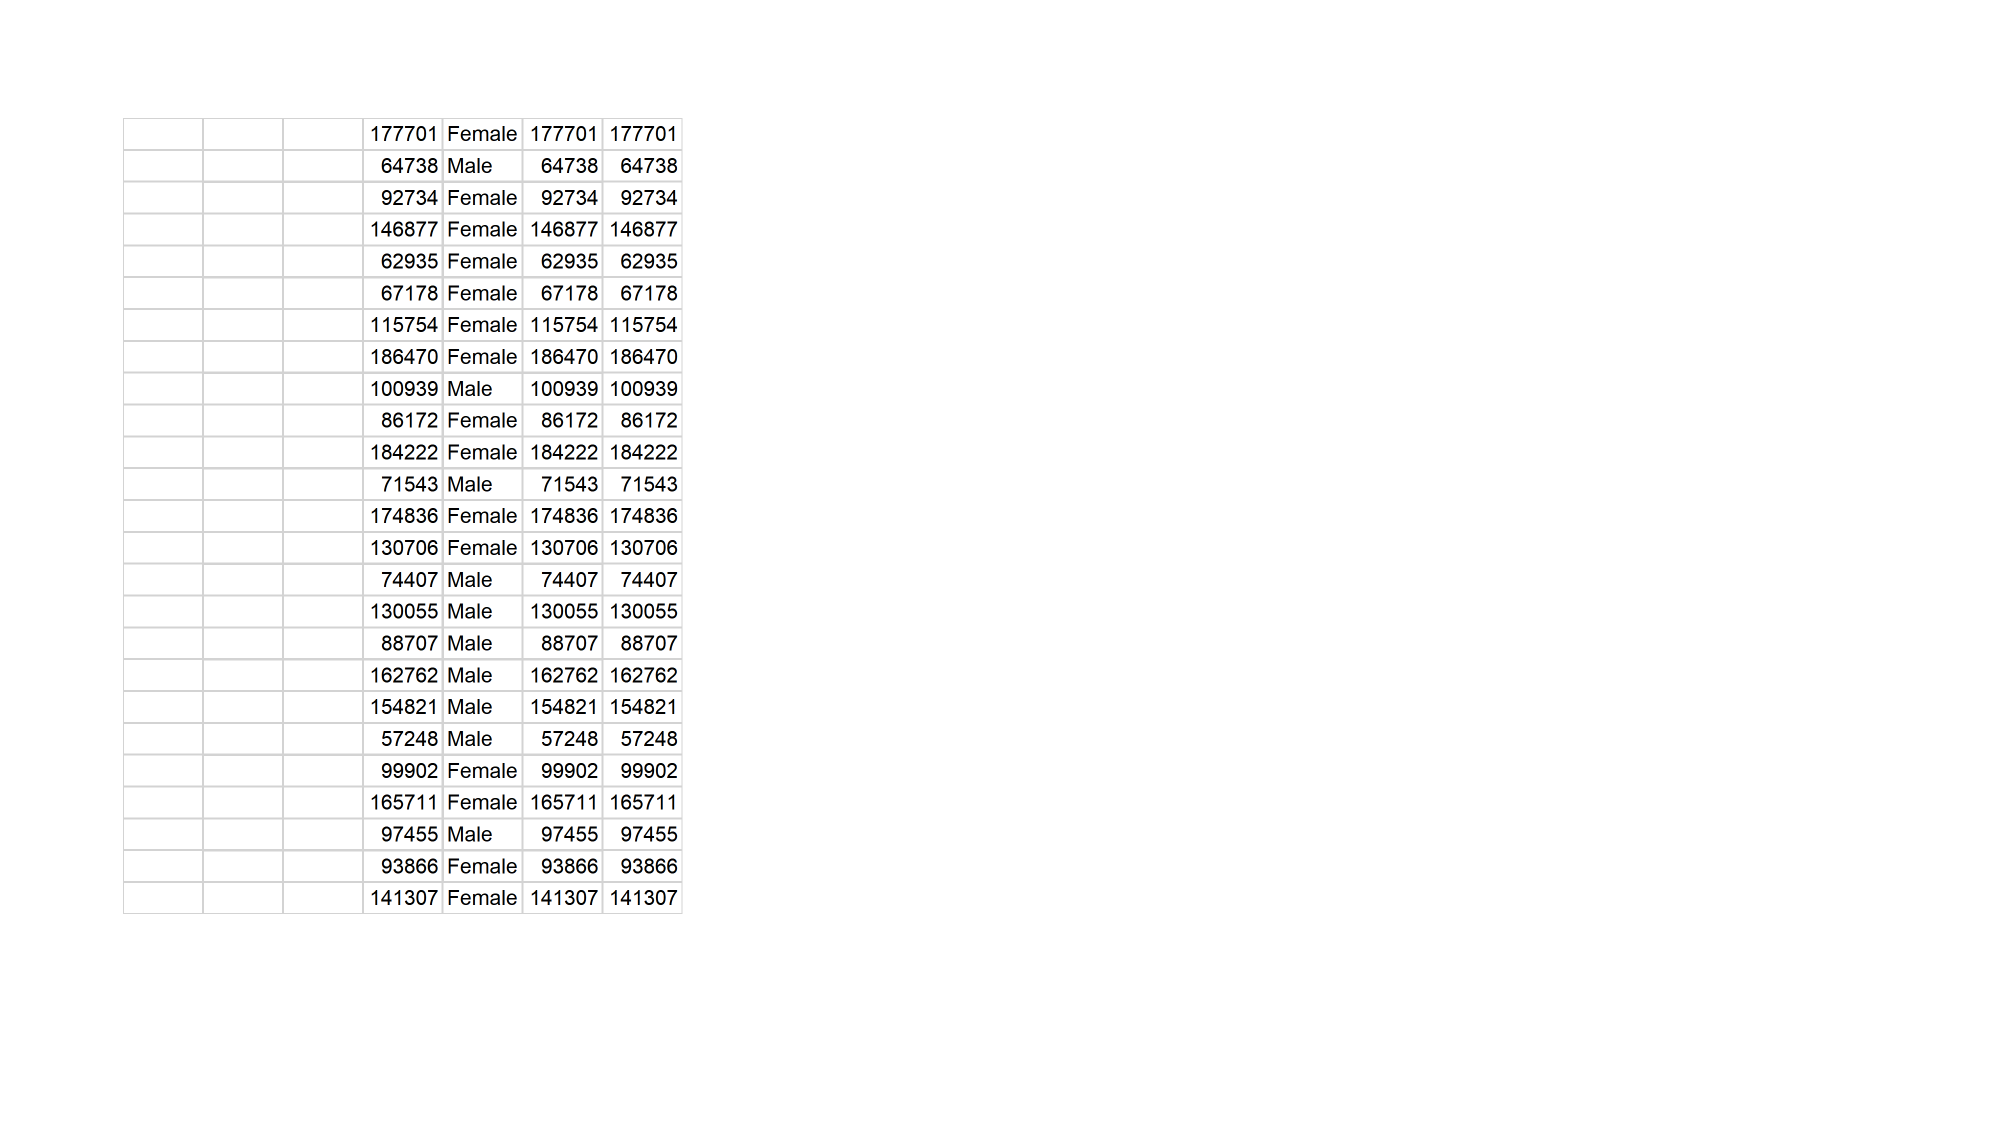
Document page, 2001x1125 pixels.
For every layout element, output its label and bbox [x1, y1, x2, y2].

picture [122, 117, 683, 915]
